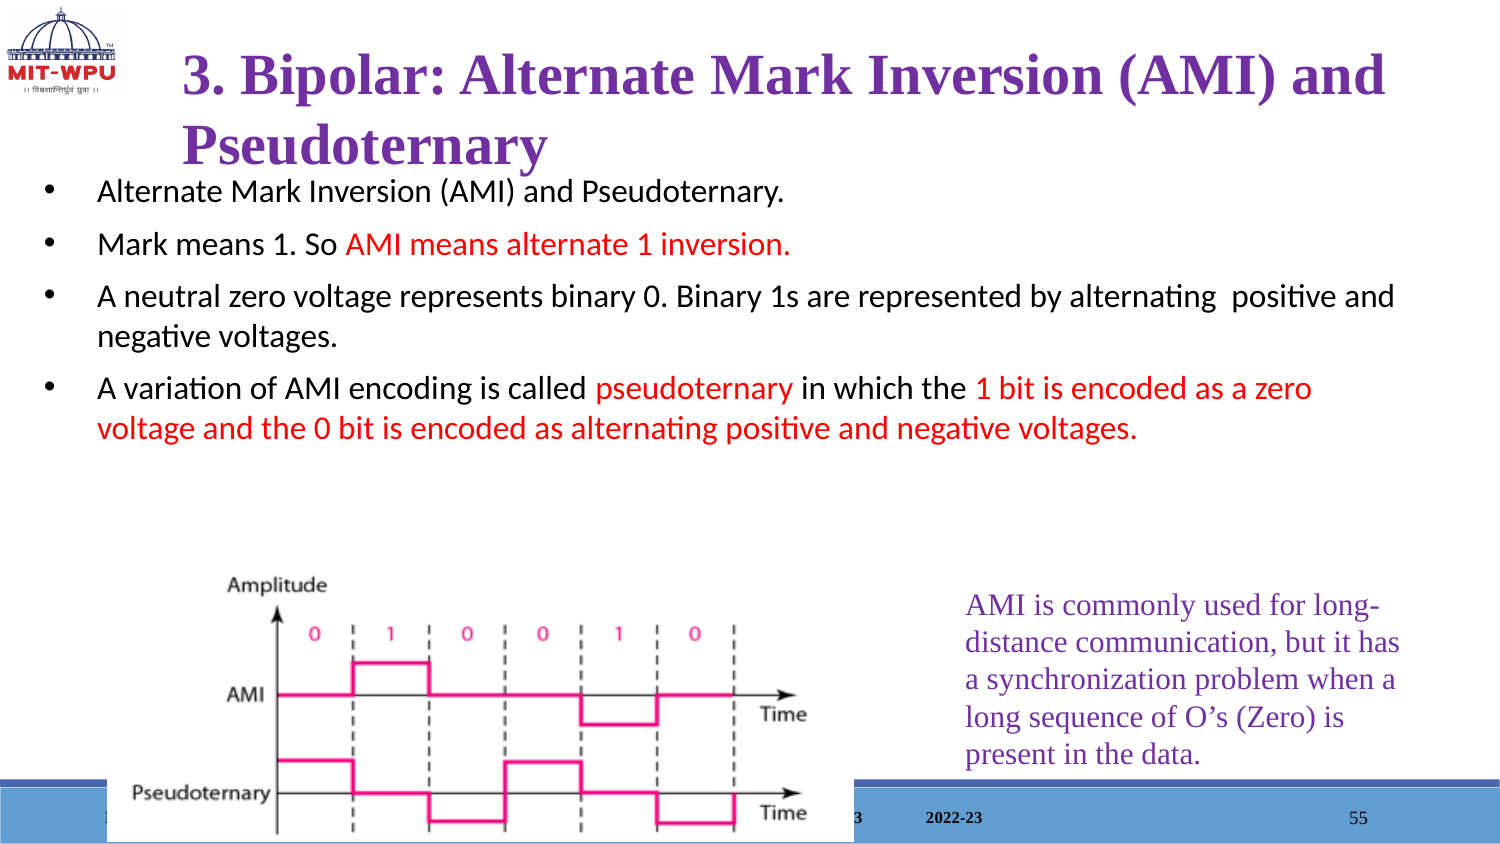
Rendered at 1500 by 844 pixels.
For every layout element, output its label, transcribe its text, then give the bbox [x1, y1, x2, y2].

text_box 3. Bipolar: Alternate Mark Inversion (AMI) and Pseudoternary [171, 30, 1426, 171]
text_box Alternate Mark Inversion (AMI) and Pseudoternary. Mark means 1. So AMI means alternate 1 inversion. A neutral zero voltage represents binary 0. Binary 1s are represented by alternating positive and negative voltages. A variation of AMI encoding is called pseudoternary in which the 1 bit is encoded as a zero voltage and the 0 bit is encoded as alternating positive and negative voltages. [22, 163, 1411, 462]
text_box AMI is commonly used for long-distance communication, but it has a synchronization problem when a long sequence of O’s (Zero) is present in the data. [950, 576, 1426, 779]
picture [6, 7, 129, 95]
slide_number ‹#› [1218, 794, 1380, 840]
picture [106, 543, 855, 843]
footer Computer Networks SY BTech Semester-3 2022-23 [859, 794, 1047, 840]
slide_number Feb.-2022 [93, 794, 101, 840]
